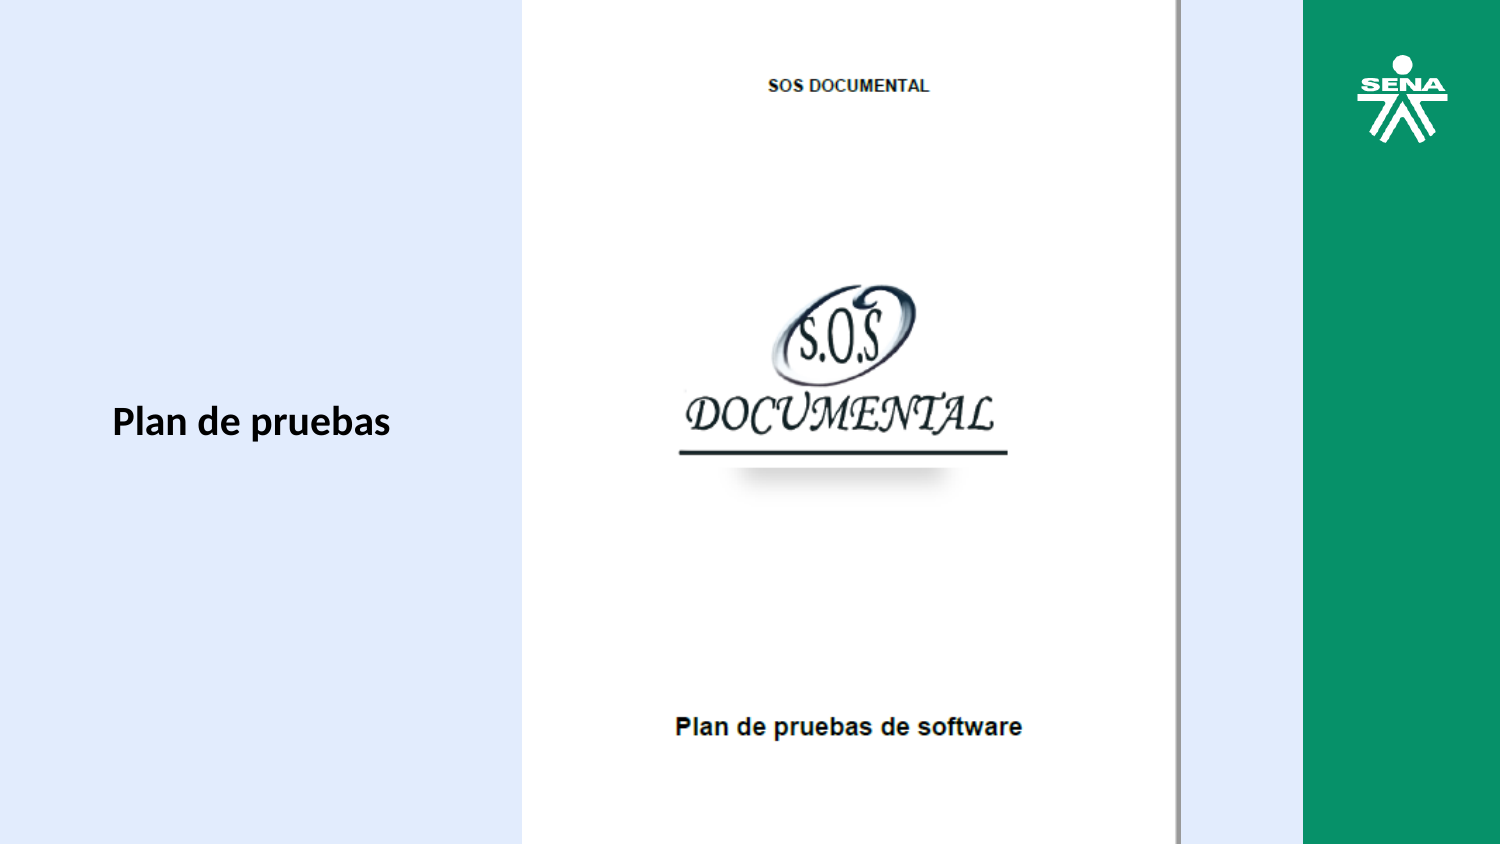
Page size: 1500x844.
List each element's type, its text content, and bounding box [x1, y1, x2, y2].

text_box Plan de pruebas [97, 385, 517, 502]
picture [0, 0, 1500, 844]
